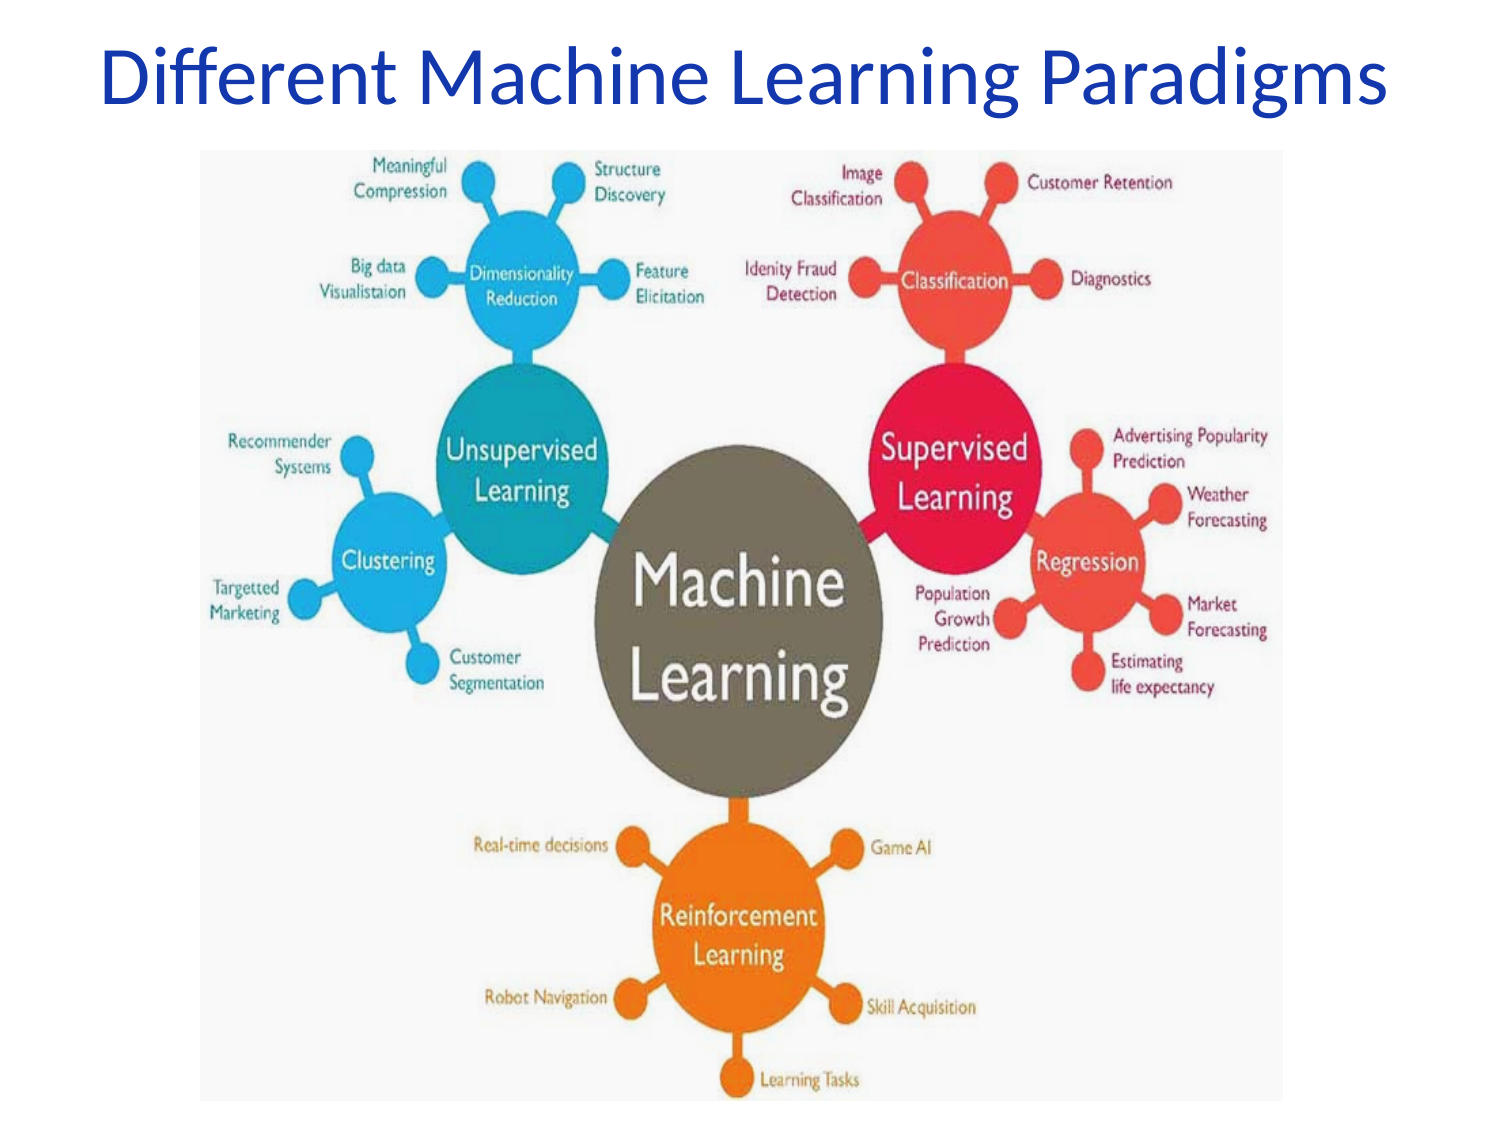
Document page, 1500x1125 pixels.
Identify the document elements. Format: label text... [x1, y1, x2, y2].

picture [199, 149, 1284, 1101]
text_box Different Machine Learning Paradigms [85, 14, 1406, 129]
